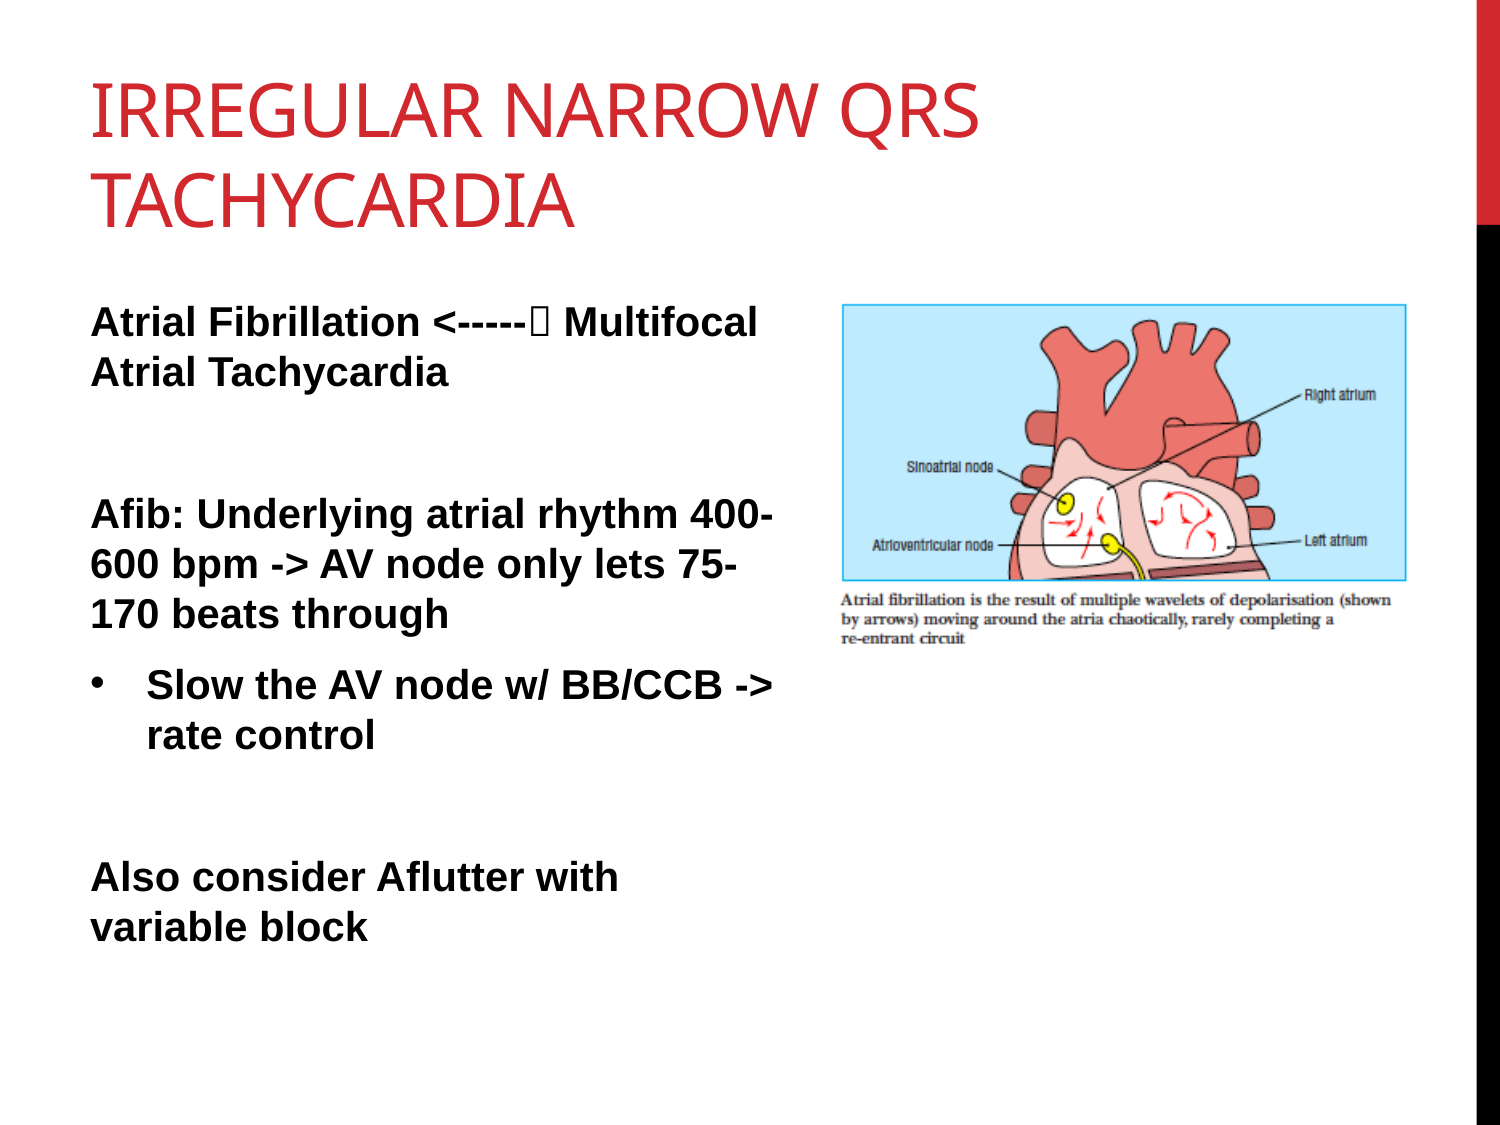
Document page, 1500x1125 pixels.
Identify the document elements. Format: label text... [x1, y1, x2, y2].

title Irregular Narrow qrs Tachycardia [75, 25, 1025, 250]
picture [836, 297, 1418, 653]
list Atrial Fibrillation <----- Multifocal Atrial Tachycardia Afib: Underlying atrial rhythm 400-600 bpm -> AV node only lets 75-170 beats through Slow the AV node w/ BB/CCB -> rate control Also consider Aflutter with variable block [75, 287, 801, 1096]
